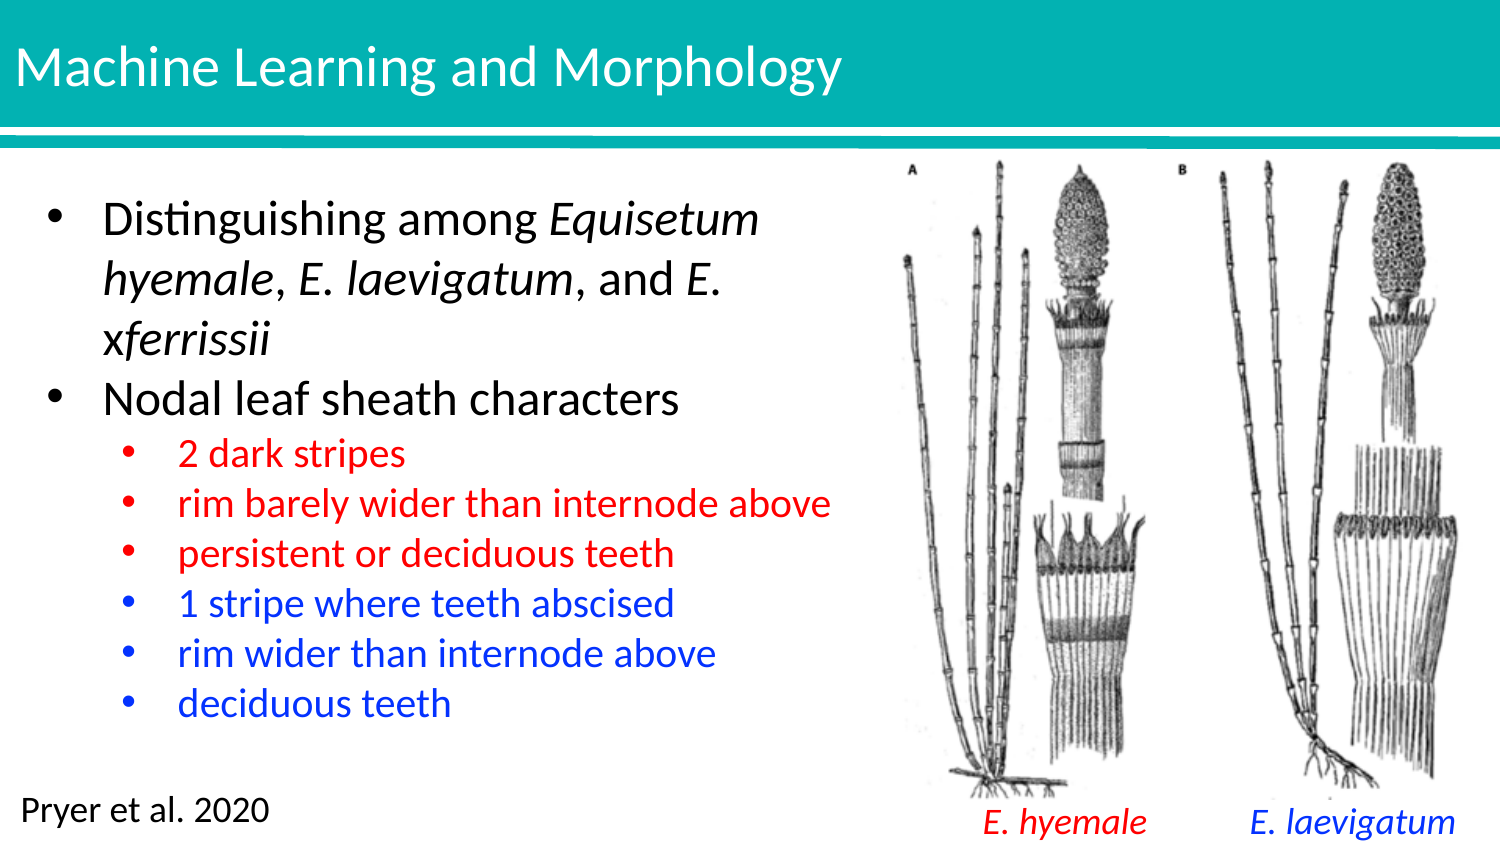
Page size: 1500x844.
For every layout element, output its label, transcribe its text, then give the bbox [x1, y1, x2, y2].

text_box Distinguishing among Equisetum hyemale, E. laevigatum, and E. xferrissii Nodal leaf sheath characters 2 dark stripes rim barely wider than internode above persistent or deciduous teeth 1 stripe where teeth abscised rim wider than internode above deciduous teeth [31, 178, 863, 794]
text_box E. laevigatum [1234, 789, 1472, 844]
text_box E. hyemale [968, 800, 1163, 844]
text_box Machine Learning and Morphology [0, 0, 1500, 127]
text_box Pryer et al. 2020 [5, 777, 285, 838]
picture [897, 158, 1463, 800]
